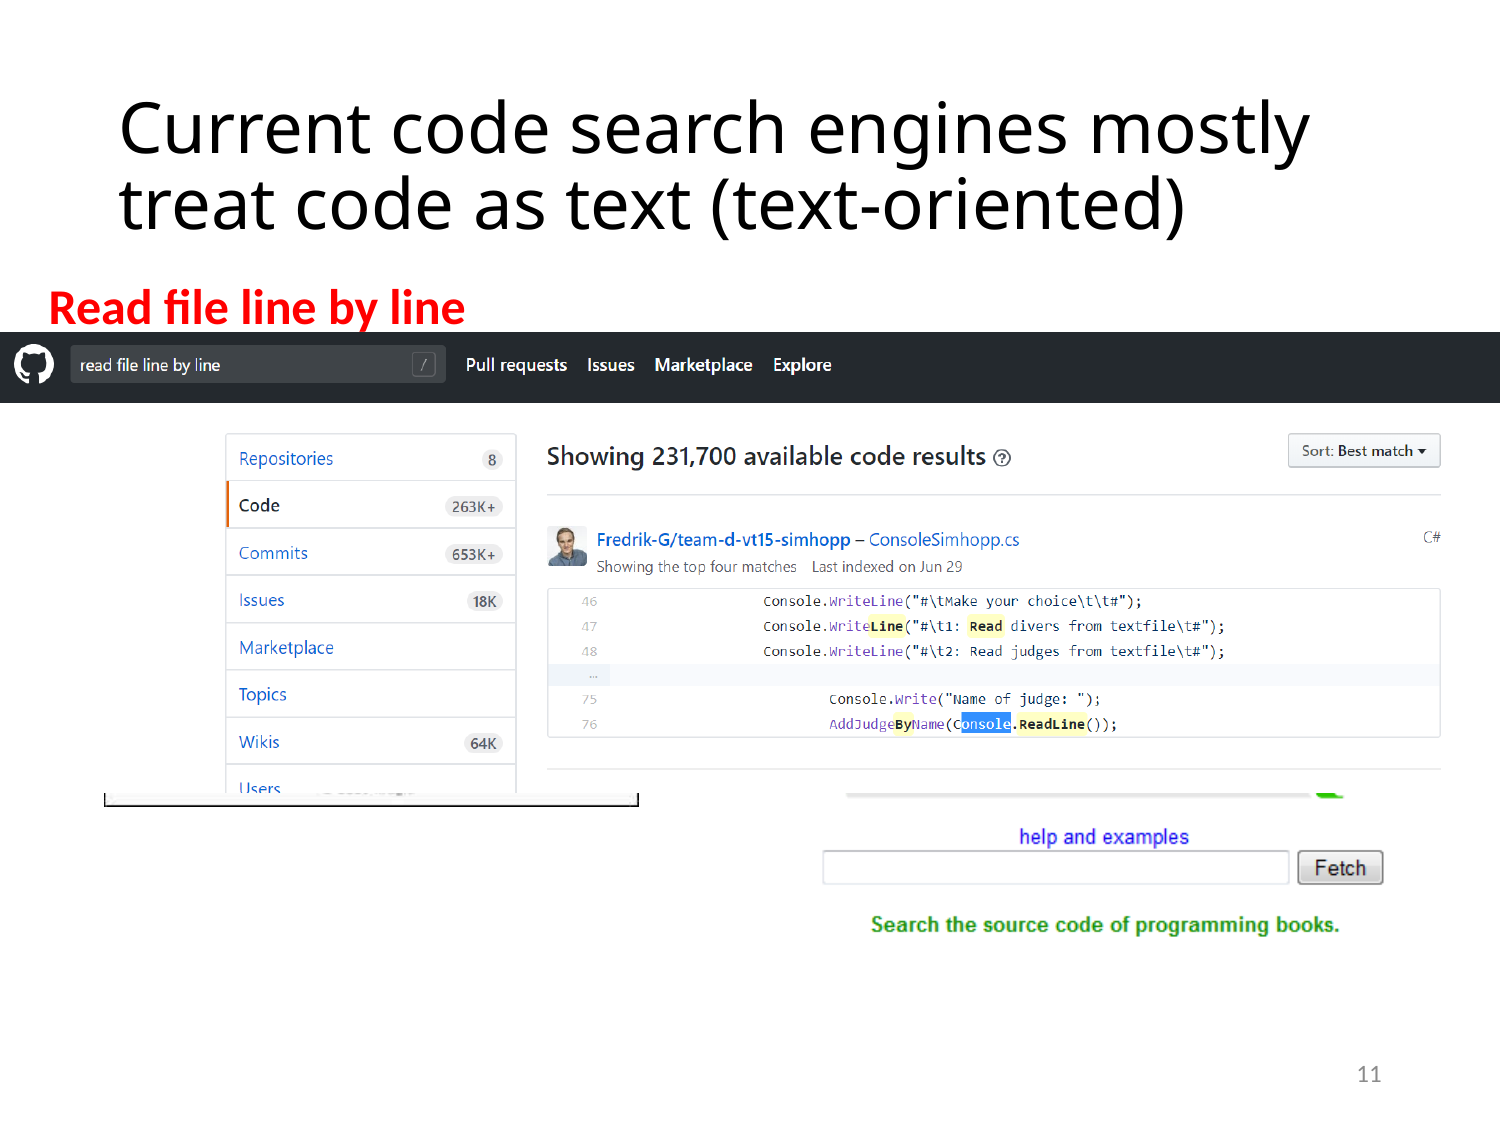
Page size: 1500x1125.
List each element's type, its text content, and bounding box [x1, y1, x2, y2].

slide_number 11 [1059, 1042, 1397, 1103]
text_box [0, 267, 1500, 793]
picture [104, 793, 639, 807]
title Current code search engines mostly treat code as text (text-oriented) [103, 59, 1397, 267]
picture [818, 793, 1390, 940]
